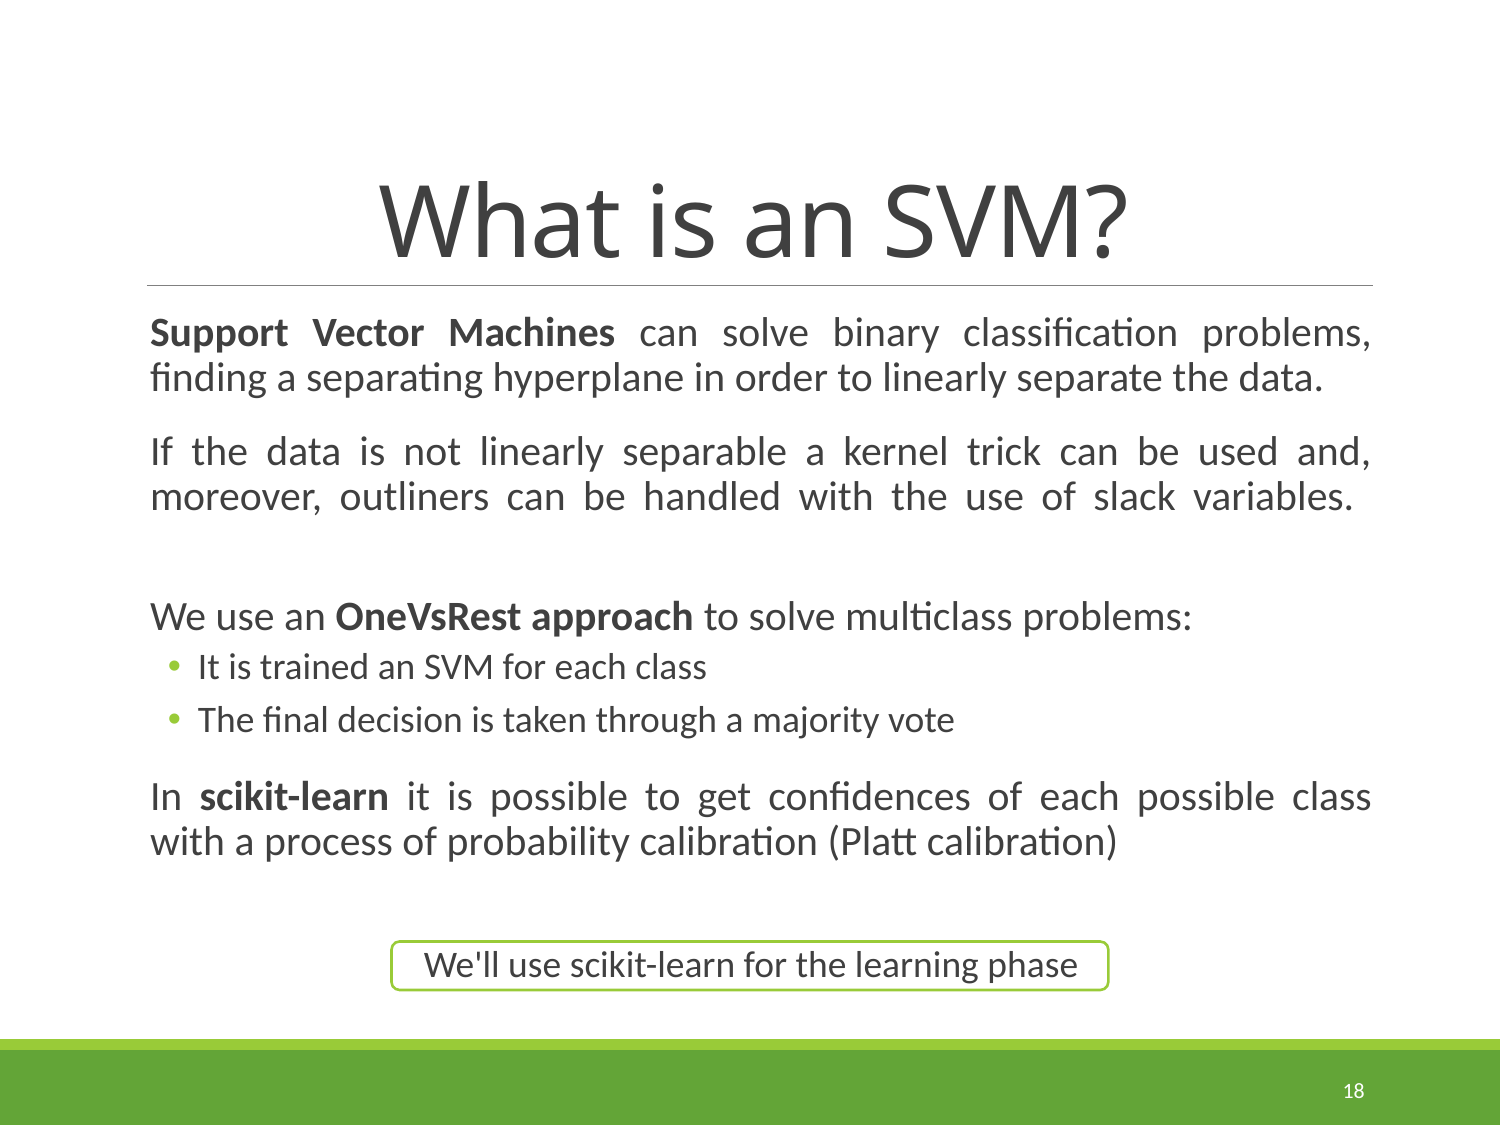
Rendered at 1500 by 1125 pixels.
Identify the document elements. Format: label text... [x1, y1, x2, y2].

title What is an SVM? [135, 47, 1373, 285]
slide_number 18 [1218, 1059, 1380, 1120]
text_box We'll use scikit-learn for the learning phase [390, 940, 1110, 992]
list Support Vector Machines can solve binary classification problems, finding a separating hyperplane in order to linearly separate the data. If the data is not linearly separable a kernel trick can be used and, moreover, outliners can be handled with the use of slack variables. We use an OneVsRest approach to solve multiclass problems: It is trained an SVM for each class The final decision is taken through a majority vote In scikit-learn it is possible to get confidences of each possible class with a process of probability calibration (Platt calibration) [135, 302, 1373, 930]
